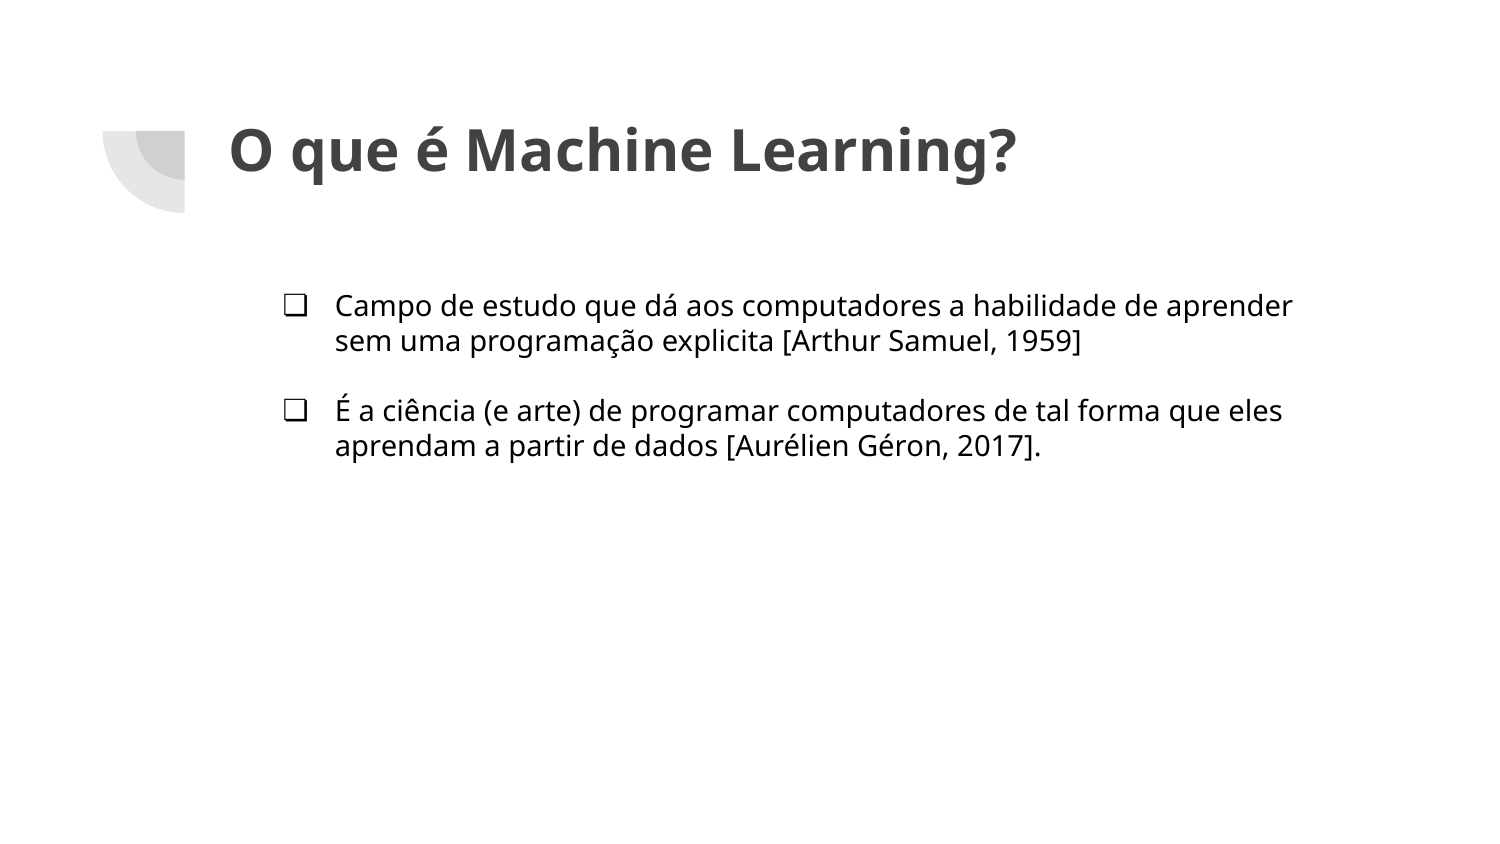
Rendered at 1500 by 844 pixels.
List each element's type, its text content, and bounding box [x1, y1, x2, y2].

title O que é Machine Learning? [213, 98, 1368, 263]
text_box Campo de estudo que dá aos computadores a habilidade de aprender sem uma programação explicita [Arthur Samuel, 1959] É a ciência (e arte) de programar computadores de tal forma que eles aprendam a partir de dados [Aurélien Géron, 2017]. [244, 272, 1368, 512]
